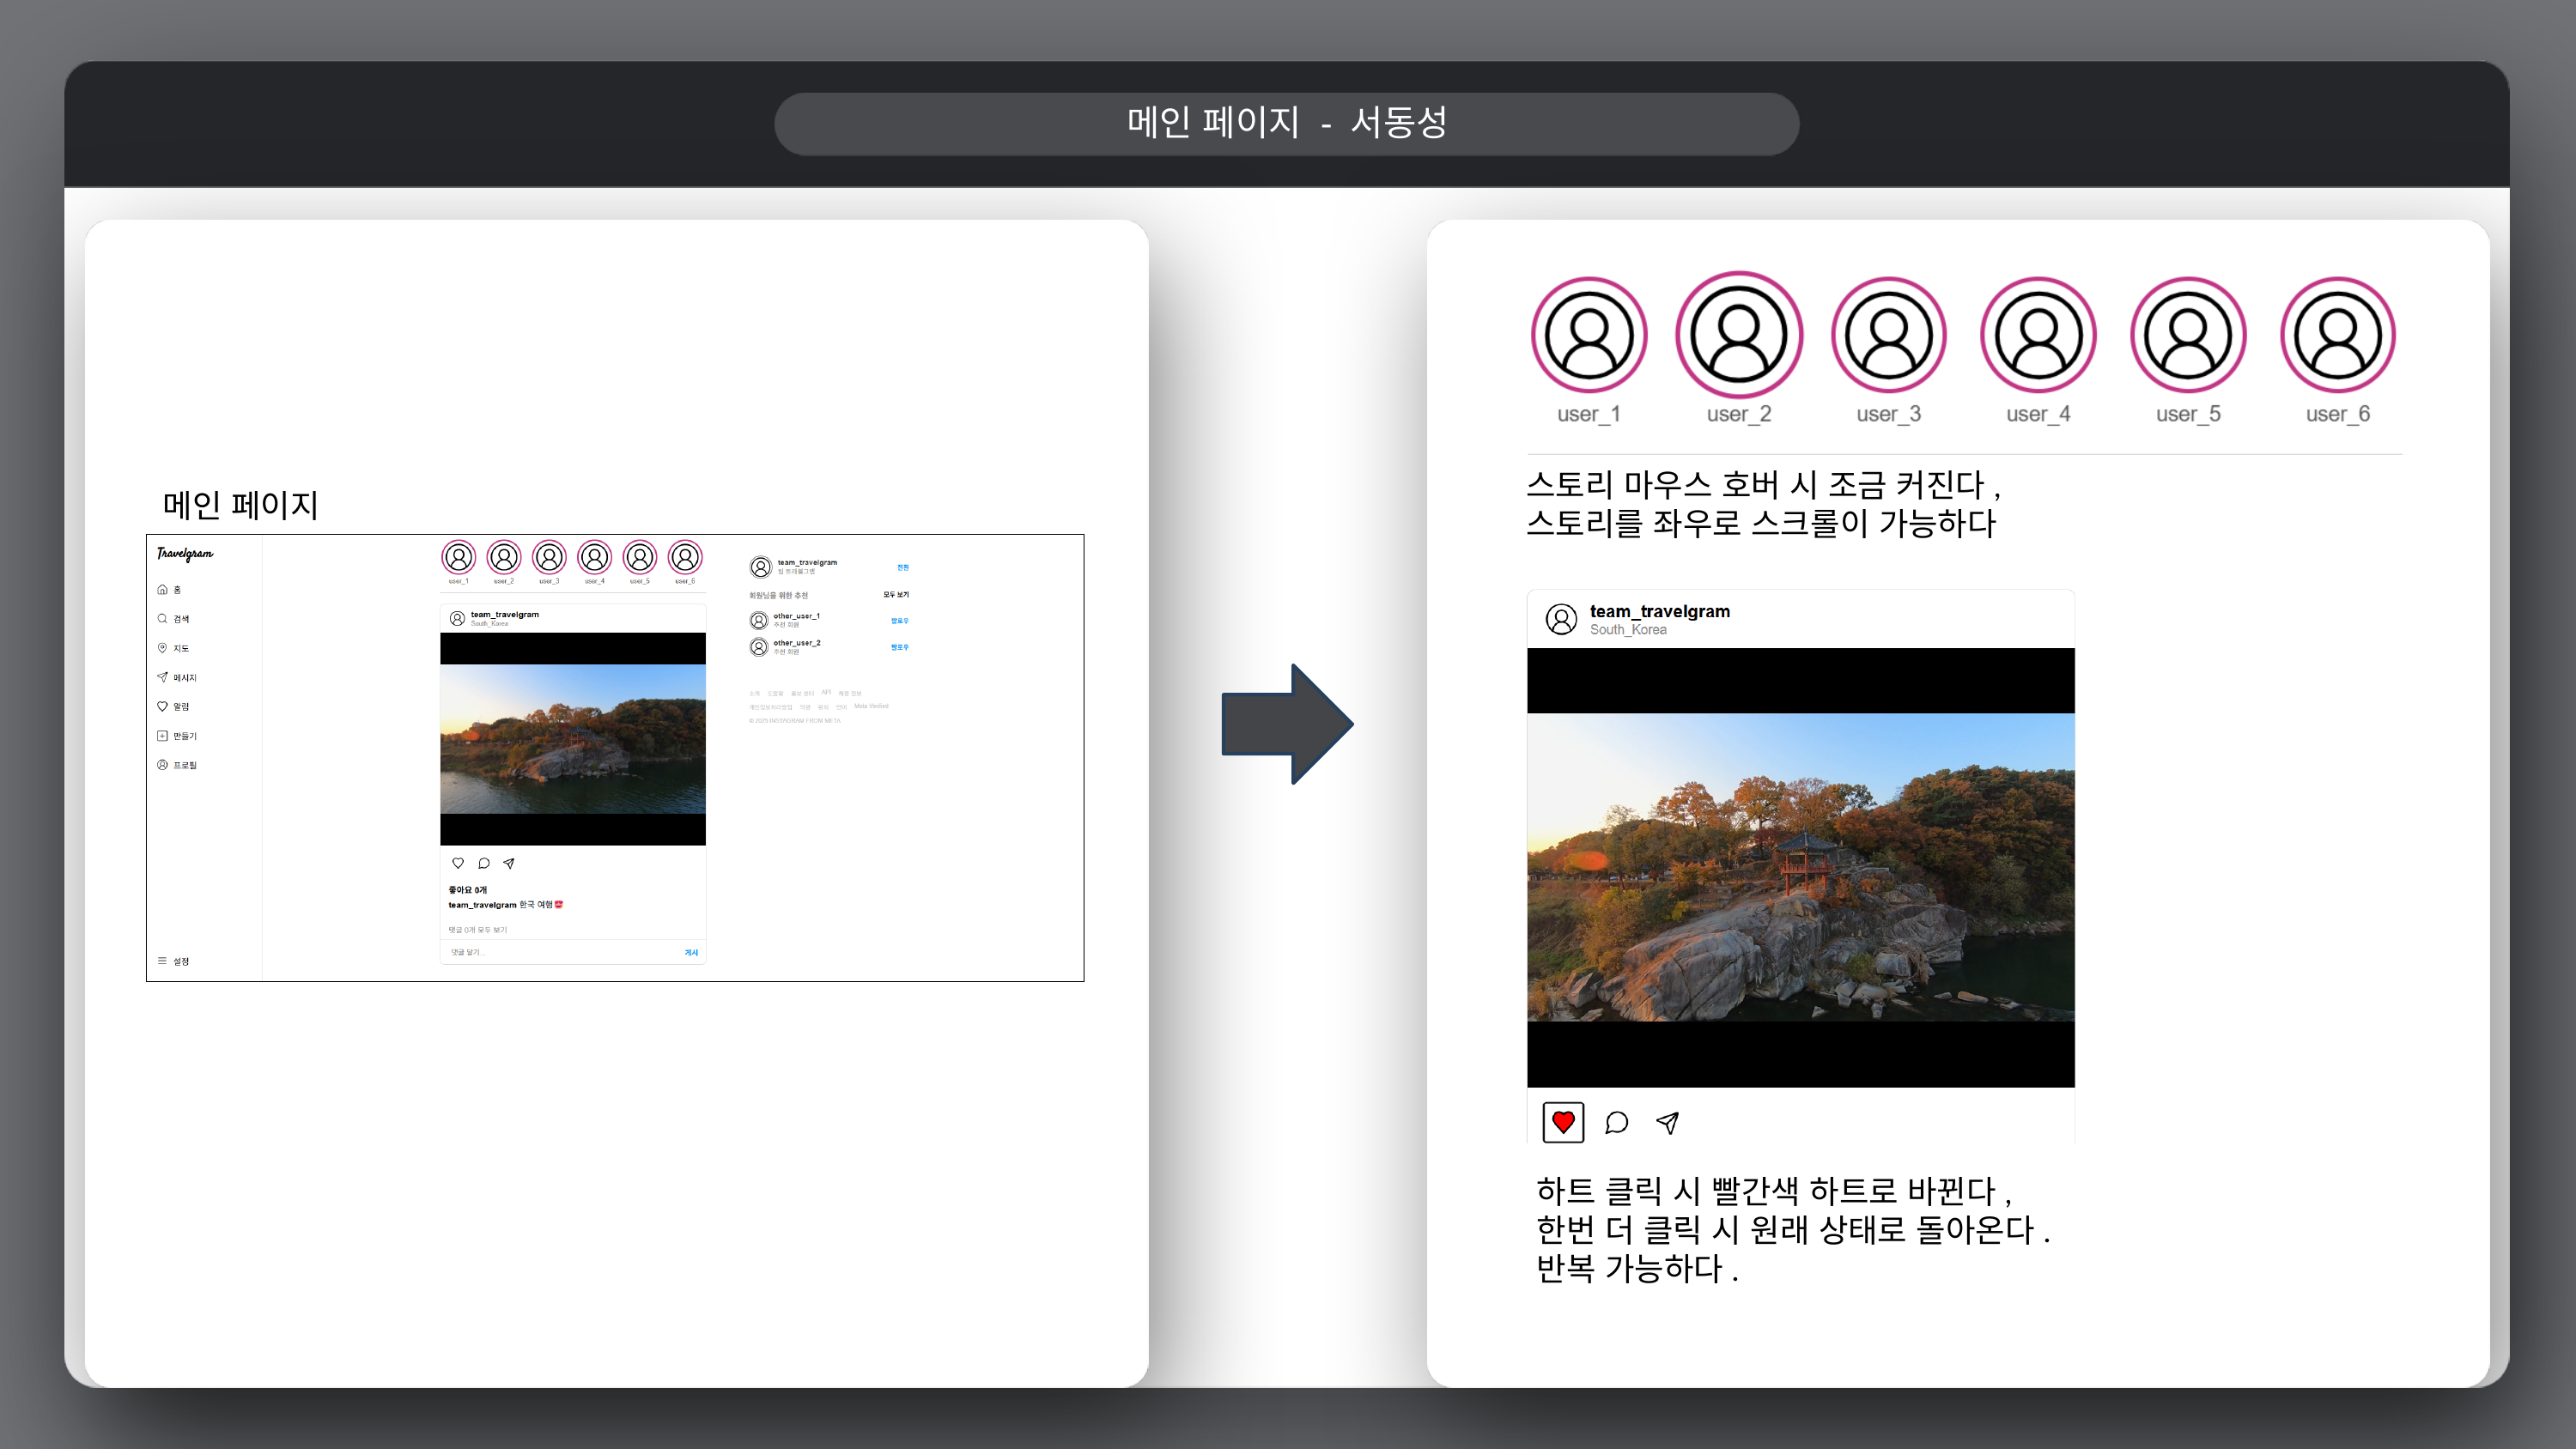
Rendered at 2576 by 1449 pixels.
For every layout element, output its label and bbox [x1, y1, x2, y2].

picture [64, 60, 2511, 1388]
